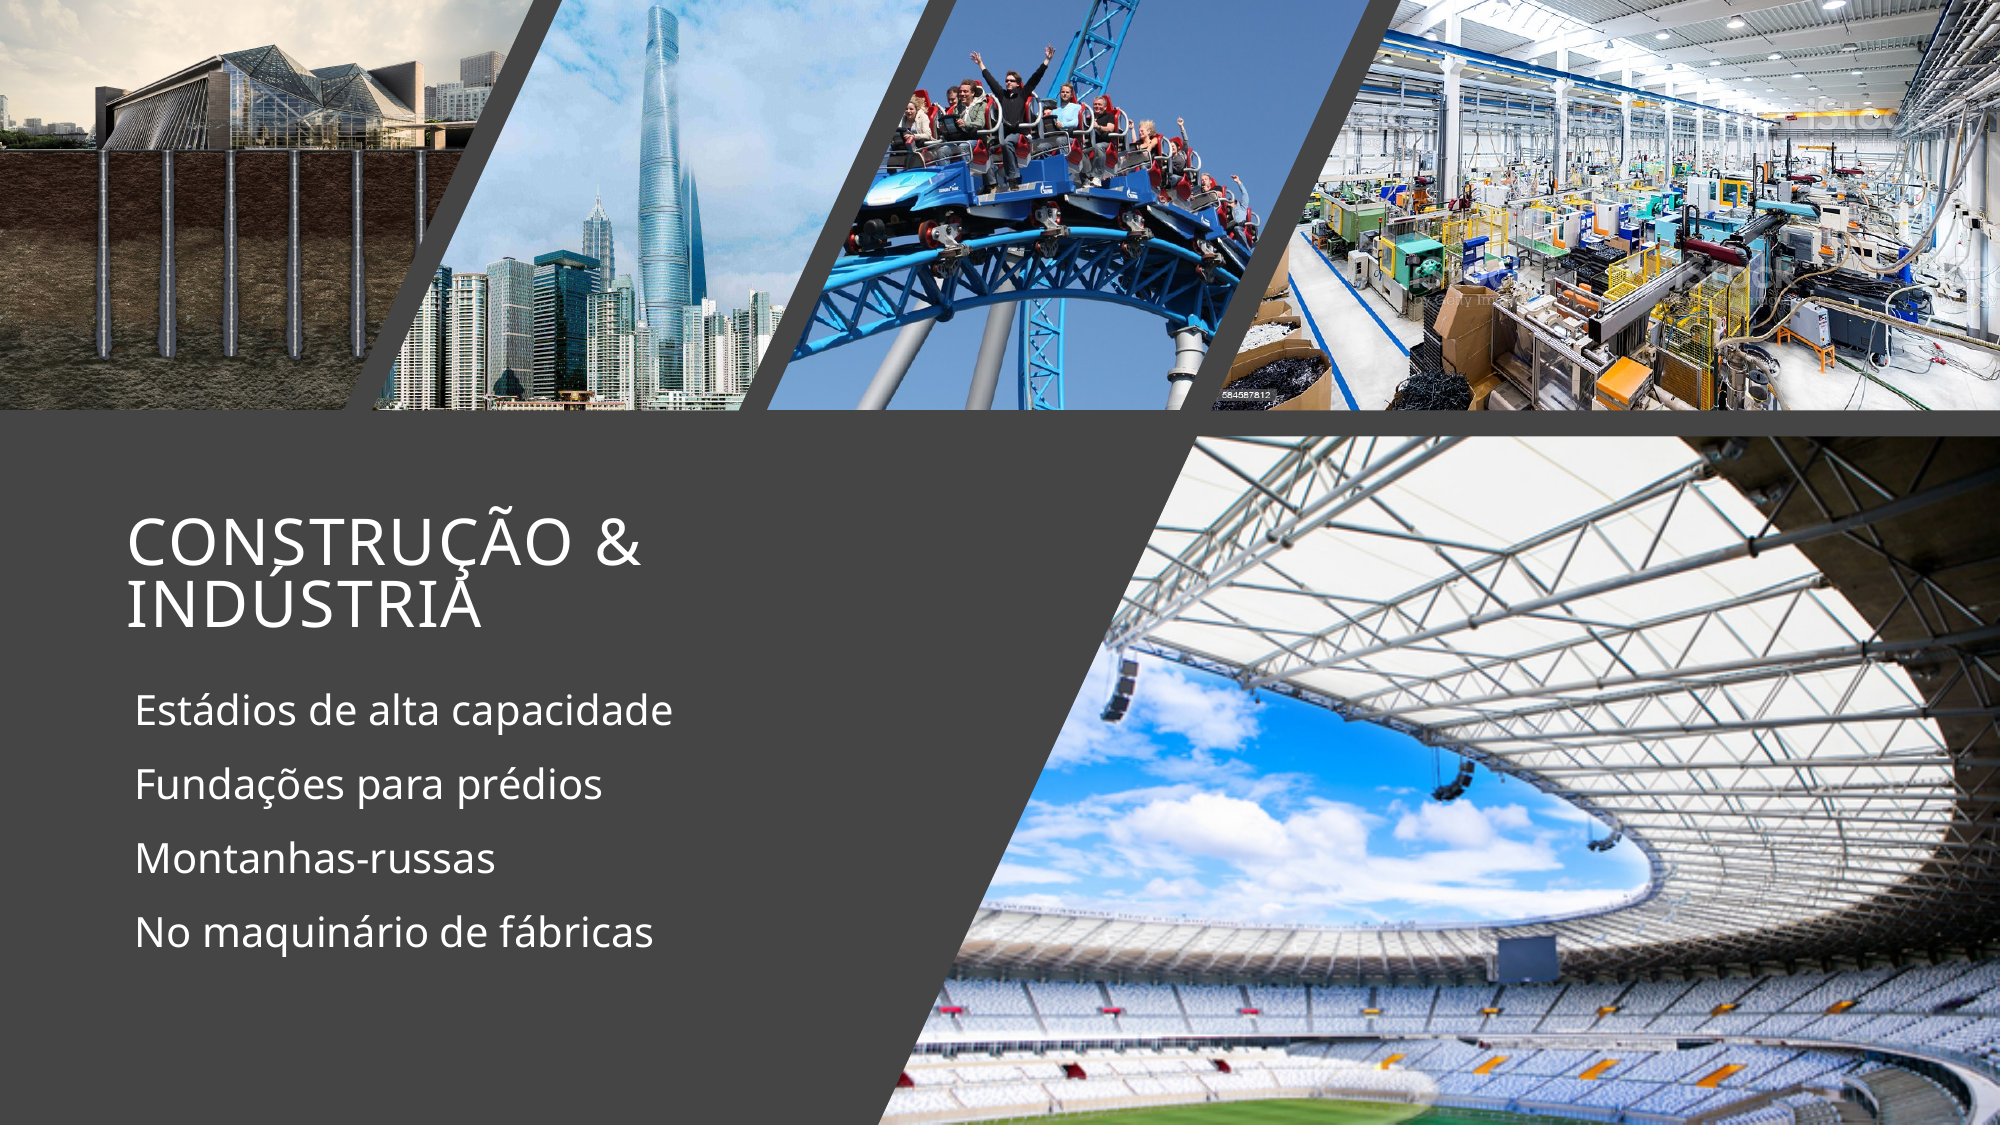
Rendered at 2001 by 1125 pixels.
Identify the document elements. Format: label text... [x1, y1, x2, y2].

picture [877, 436, 2000, 1125]
title Construção & Indústria [111, 508, 871, 648]
picture [0, 0, 2000, 411]
list Estádios de alta capacidade Fundações para prédios Montanhas-russas No maquinário de fábricas [111, 648, 871, 998]
